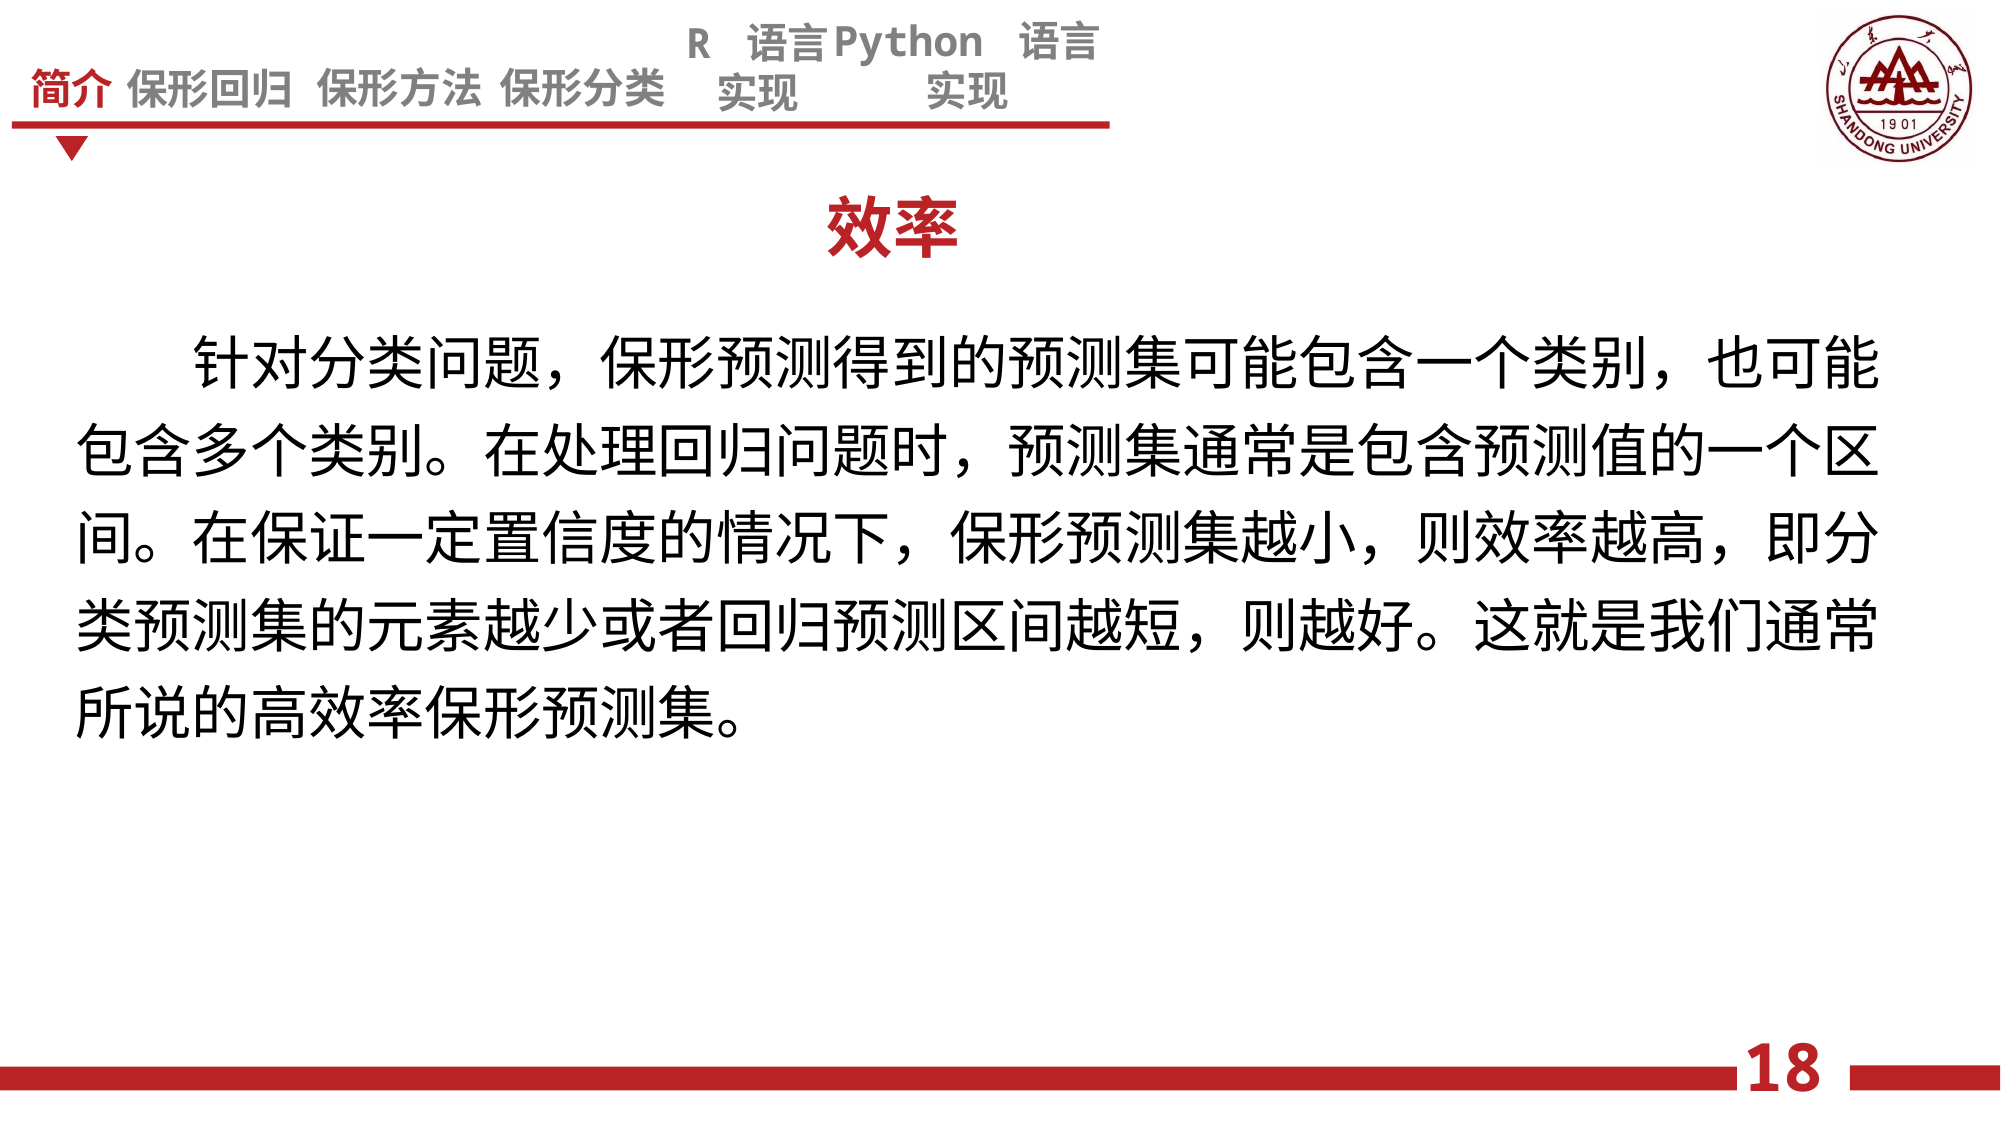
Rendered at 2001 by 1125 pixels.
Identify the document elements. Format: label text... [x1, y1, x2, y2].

picture [1820, 9, 1977, 167]
text_box 效率 [750, 177, 976, 273]
text_box 针对分类问题，保形预测得到的预测集可能包含一个类别，也可能包含多个类别。在处理回归问题时，预测集通常是包含预测值的一个区间。在保证一定置信度的情况下，保形预测集越小，则效率越高，即分类预测集的元素越少或者回归预测区间越短，则越好。这就是我们通常所说的高效率保形预测集。 [60, 301, 1908, 917]
